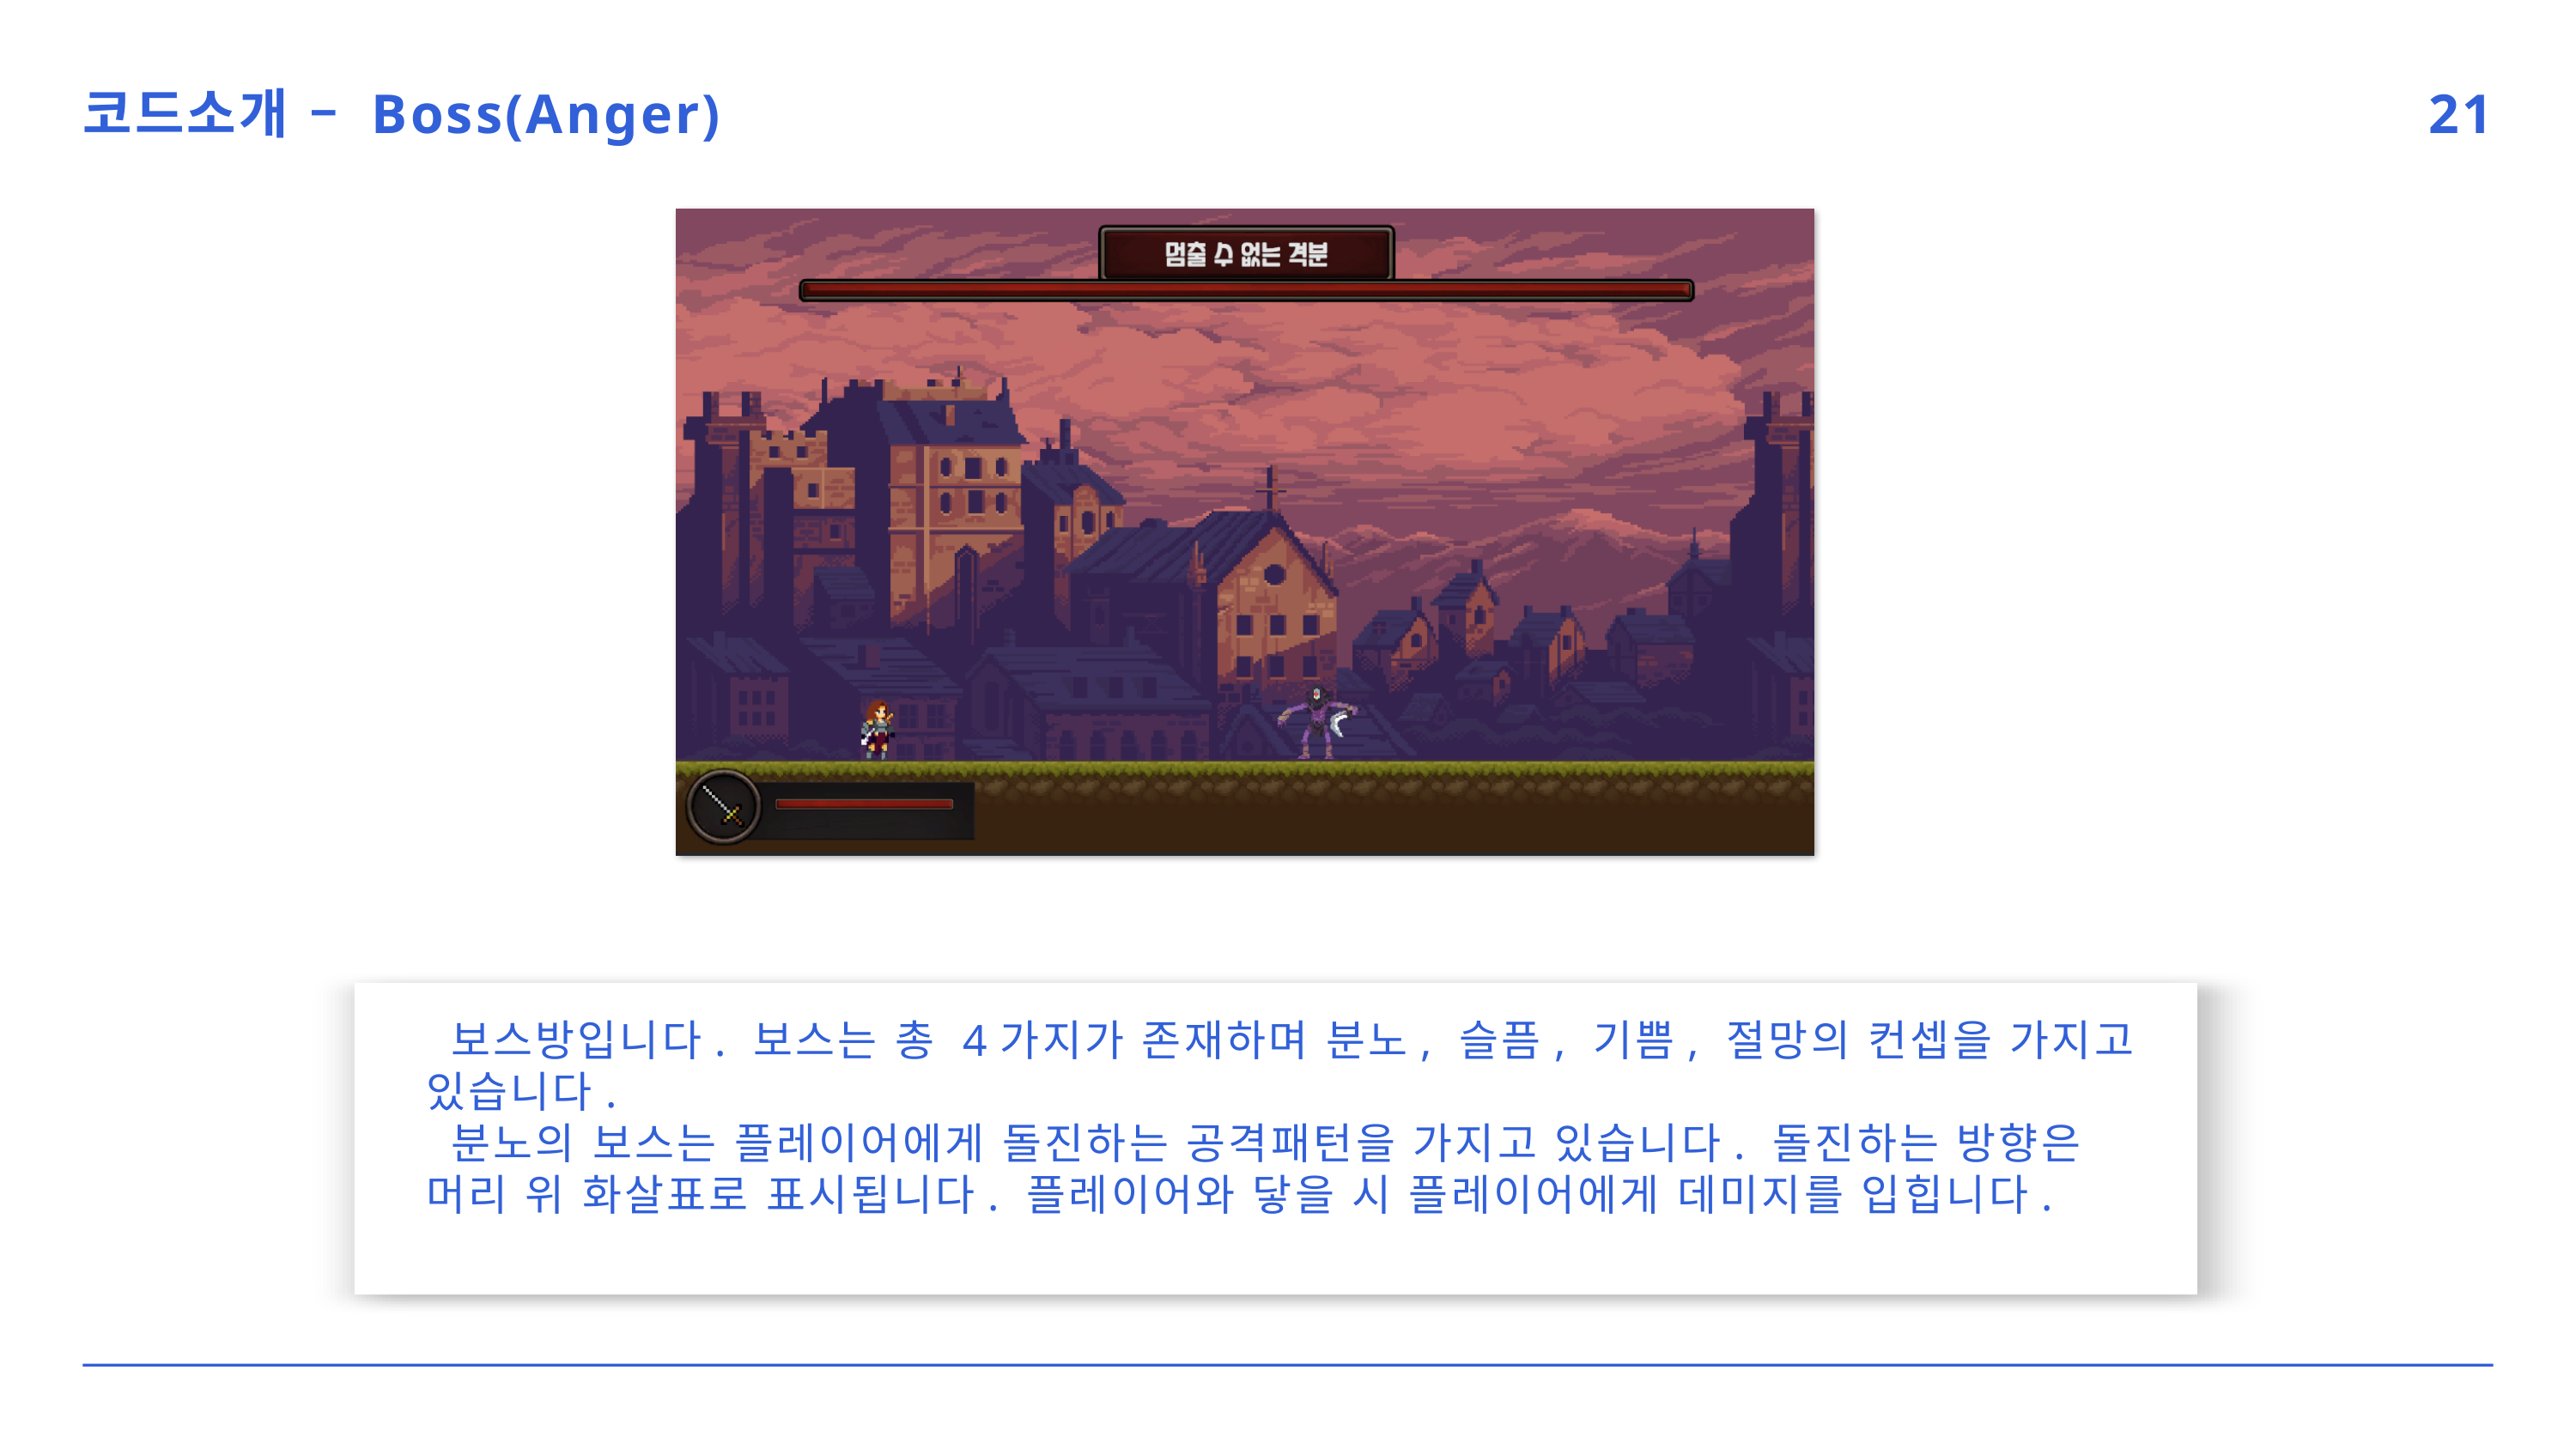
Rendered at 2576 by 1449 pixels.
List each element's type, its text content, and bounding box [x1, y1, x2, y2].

text_box 보스방입니다. 보스는 총 4가지가 존재하며 분노, 슬픔, 기쁨, 절망의 컨셉을 가지고 있습니다. 분노의 보스는 플레이어에게 돌진하는 공격패턴을 가지고 있습니다. 돌진하는 방향은 머리 위 화살표로 표시됩니다. 플레이어와 닿을 시 플레이어에게 데미지를 입힙니다. [413, 1007, 2163, 1226]
text_box 코드소개 – Boss(Anger) [82, 85, 1245, 145]
text_box 21 [2093, 85, 2494, 145]
picture [676, 209, 1814, 856]
text_box [312, 972, 2264, 1316]
